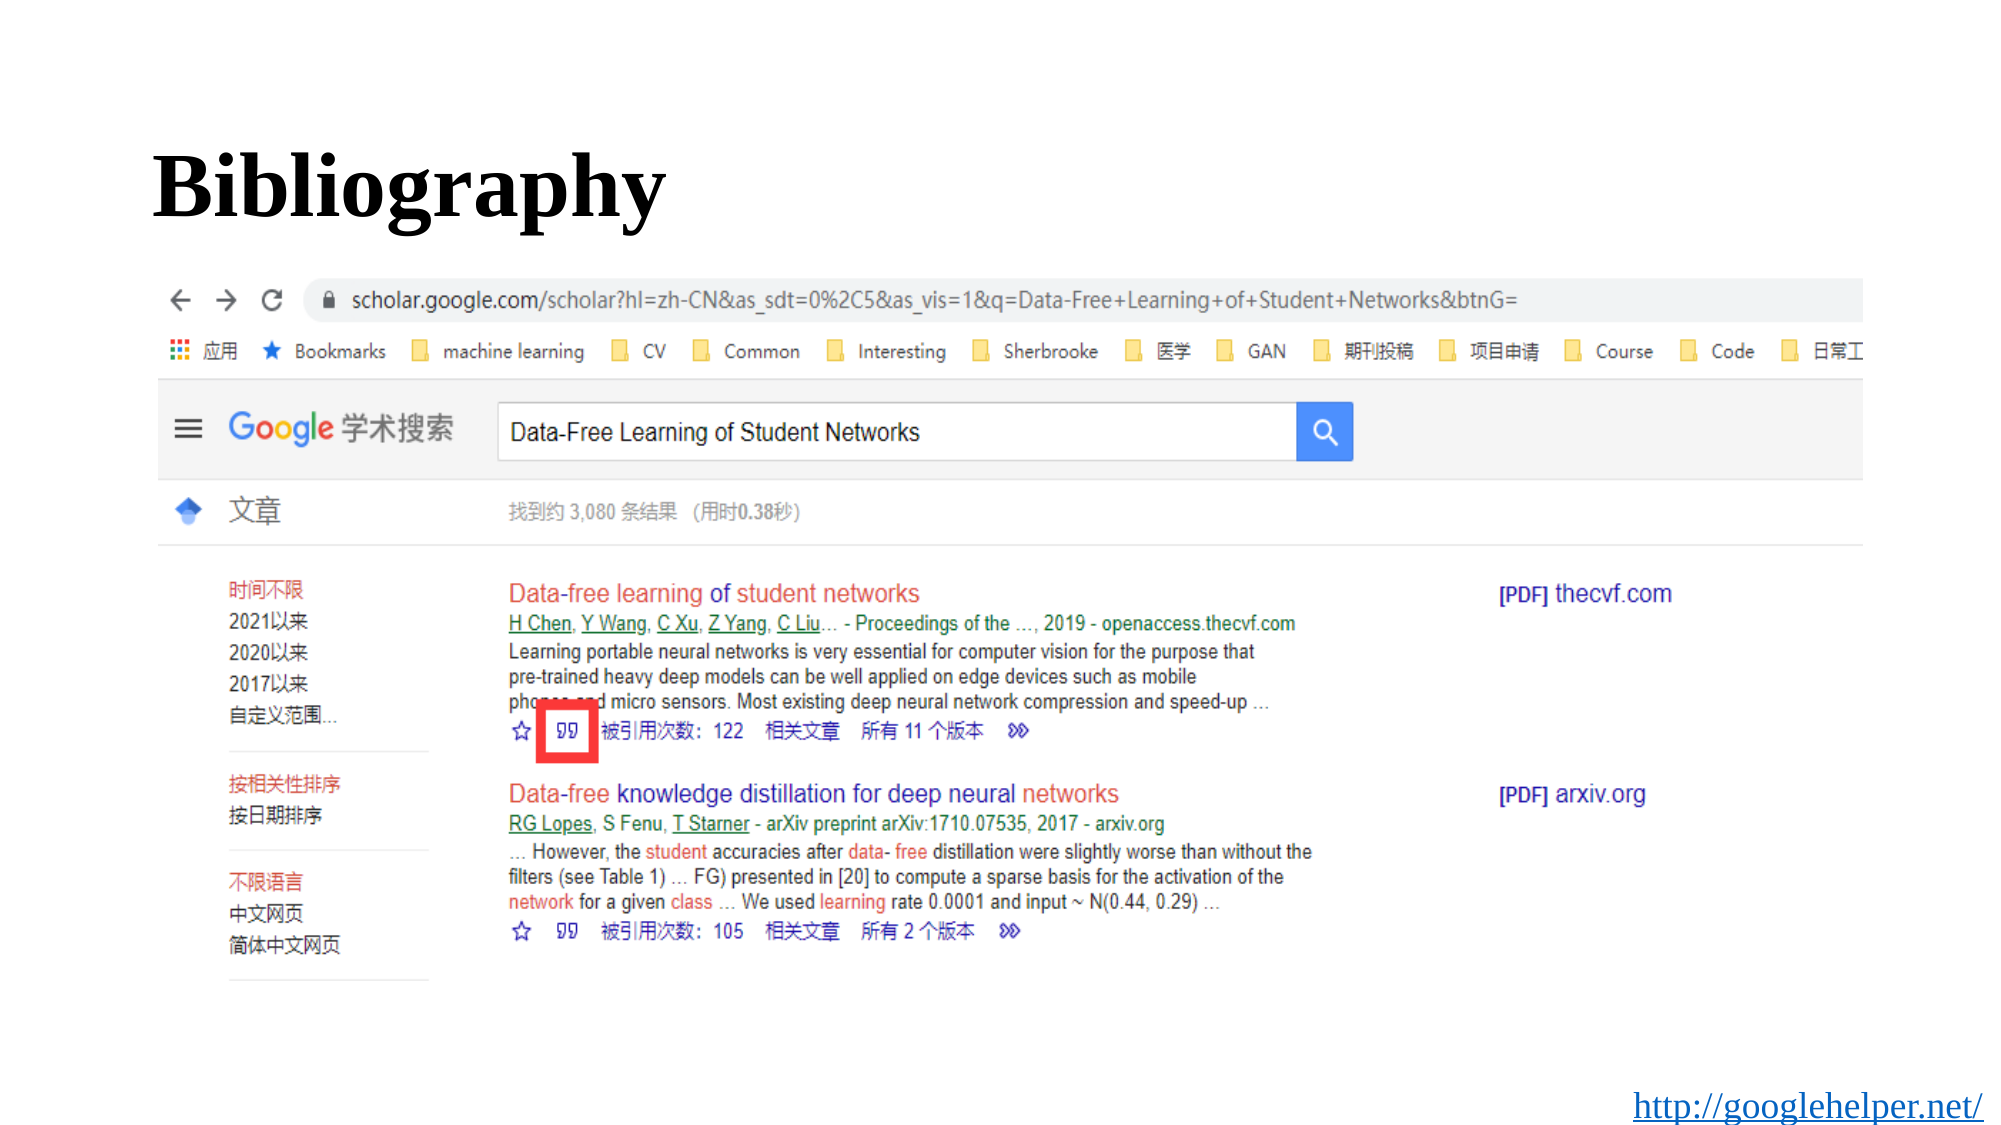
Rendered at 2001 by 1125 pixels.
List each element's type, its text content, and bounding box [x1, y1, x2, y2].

text_box http://googlehelper.net/ [1618, 1064, 1999, 1125]
picture [158, 277, 1863, 981]
title Bibliography [137, 59, 1863, 278]
